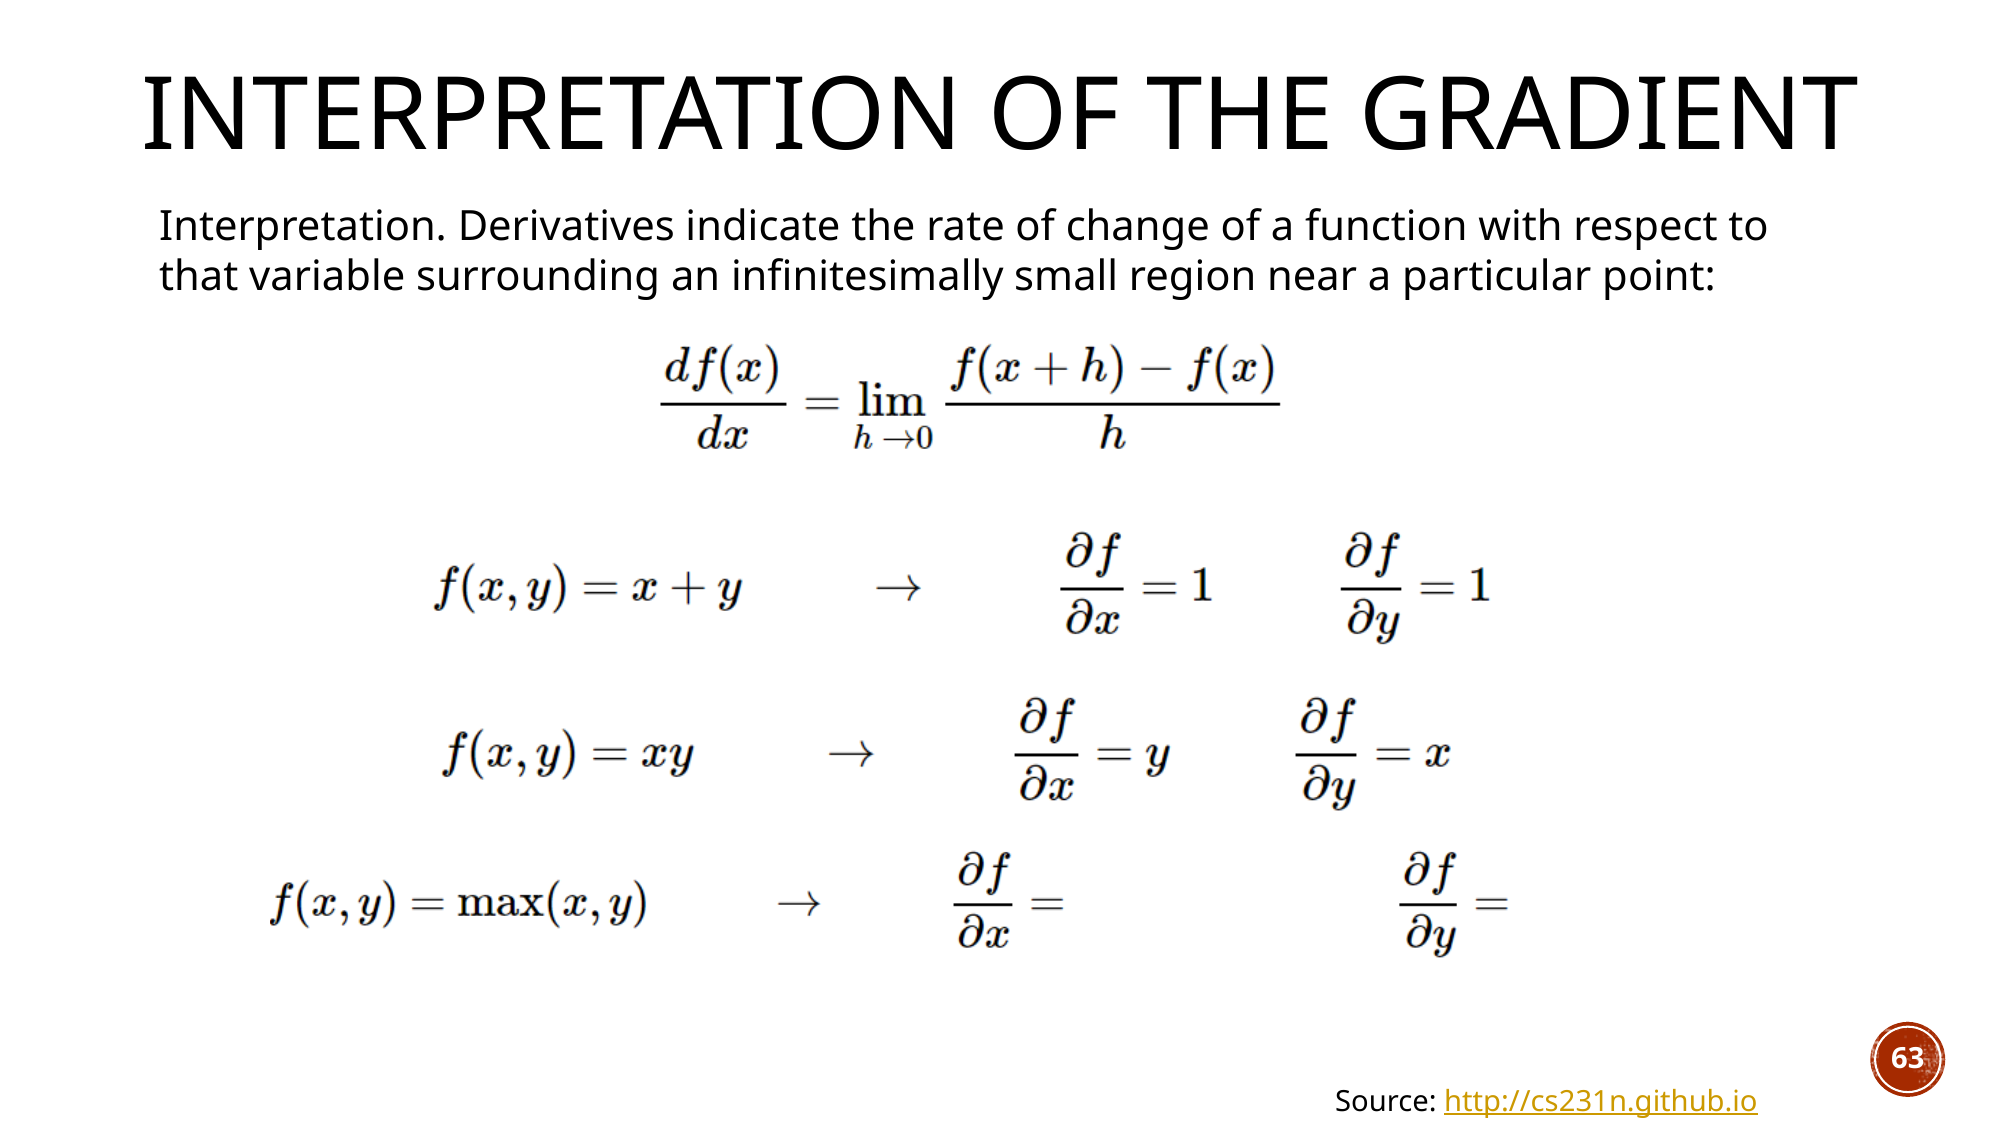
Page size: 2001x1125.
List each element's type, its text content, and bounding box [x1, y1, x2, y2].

picture [655, 337, 1286, 459]
text_box Interpretation. Derivatives indicate the rate of change of a function with respect to that variable surrounding an infinitesimally small region near a particular point: [144, 234, 1869, 306]
picture [437, 688, 1458, 815]
text_box Source: http://cs231n.github.io [1320, 1074, 1773, 1125]
picture [270, 845, 1726, 963]
slide_number 63 [1855, 1028, 1961, 1089]
picture [429, 527, 1495, 650]
text_box Interpretation of the gradient [126, 0, 1880, 234]
